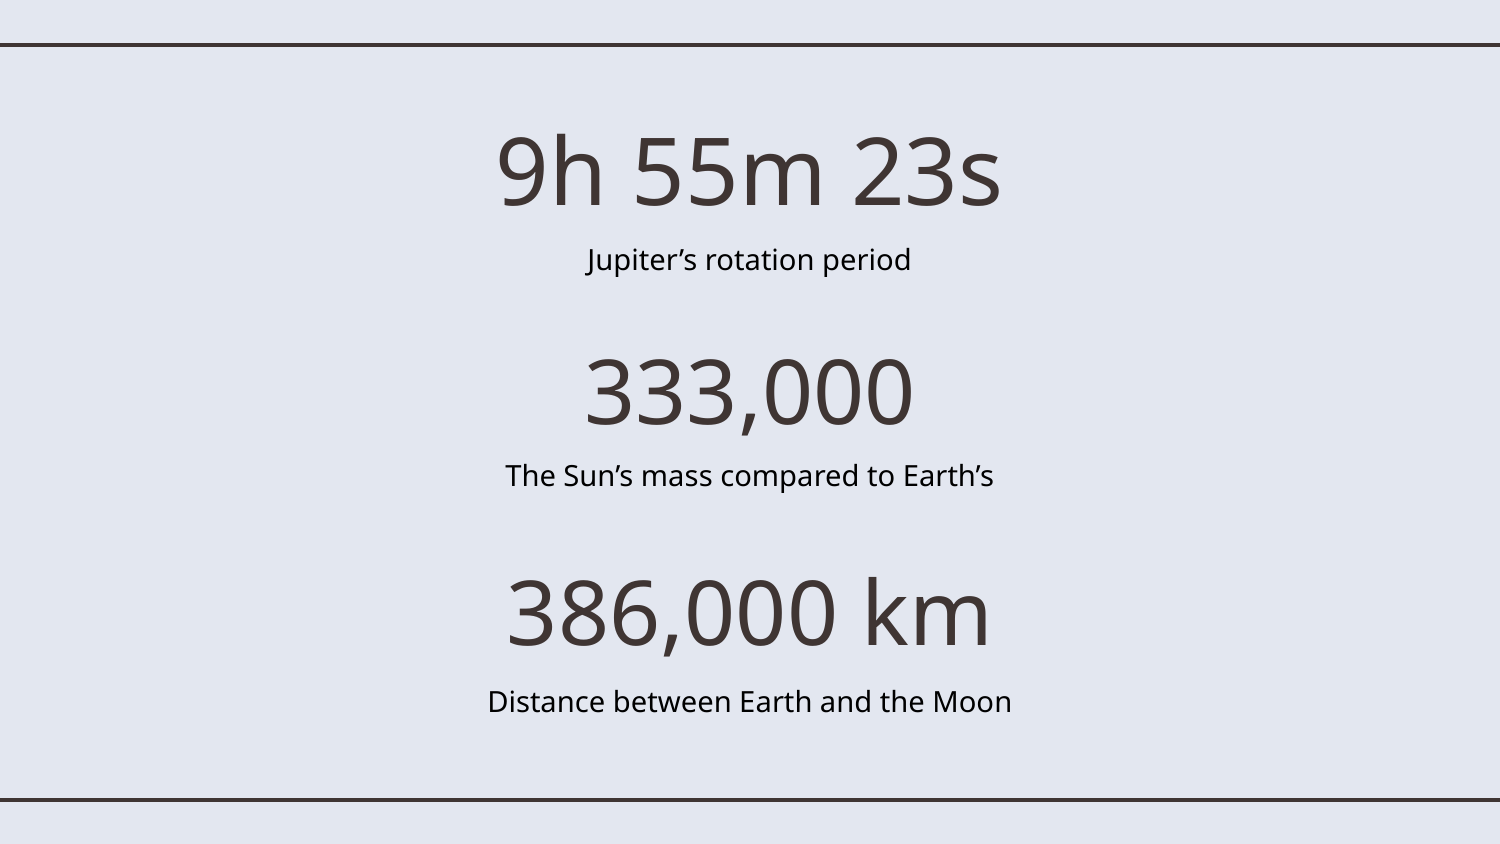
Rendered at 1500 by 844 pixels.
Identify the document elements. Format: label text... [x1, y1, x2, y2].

subtitle Distance between Earth and the Moon [387, 663, 1113, 726]
subtitle Jupiter’s rotation period [387, 220, 1113, 283]
title 9h 55m 23s [425, 117, 1075, 219]
title 333,000 [425, 338, 1075, 440]
subtitle The Sun’s mass compared to Earth’s [387, 442, 1113, 504]
title 386,000 km [425, 559, 1075, 661]
